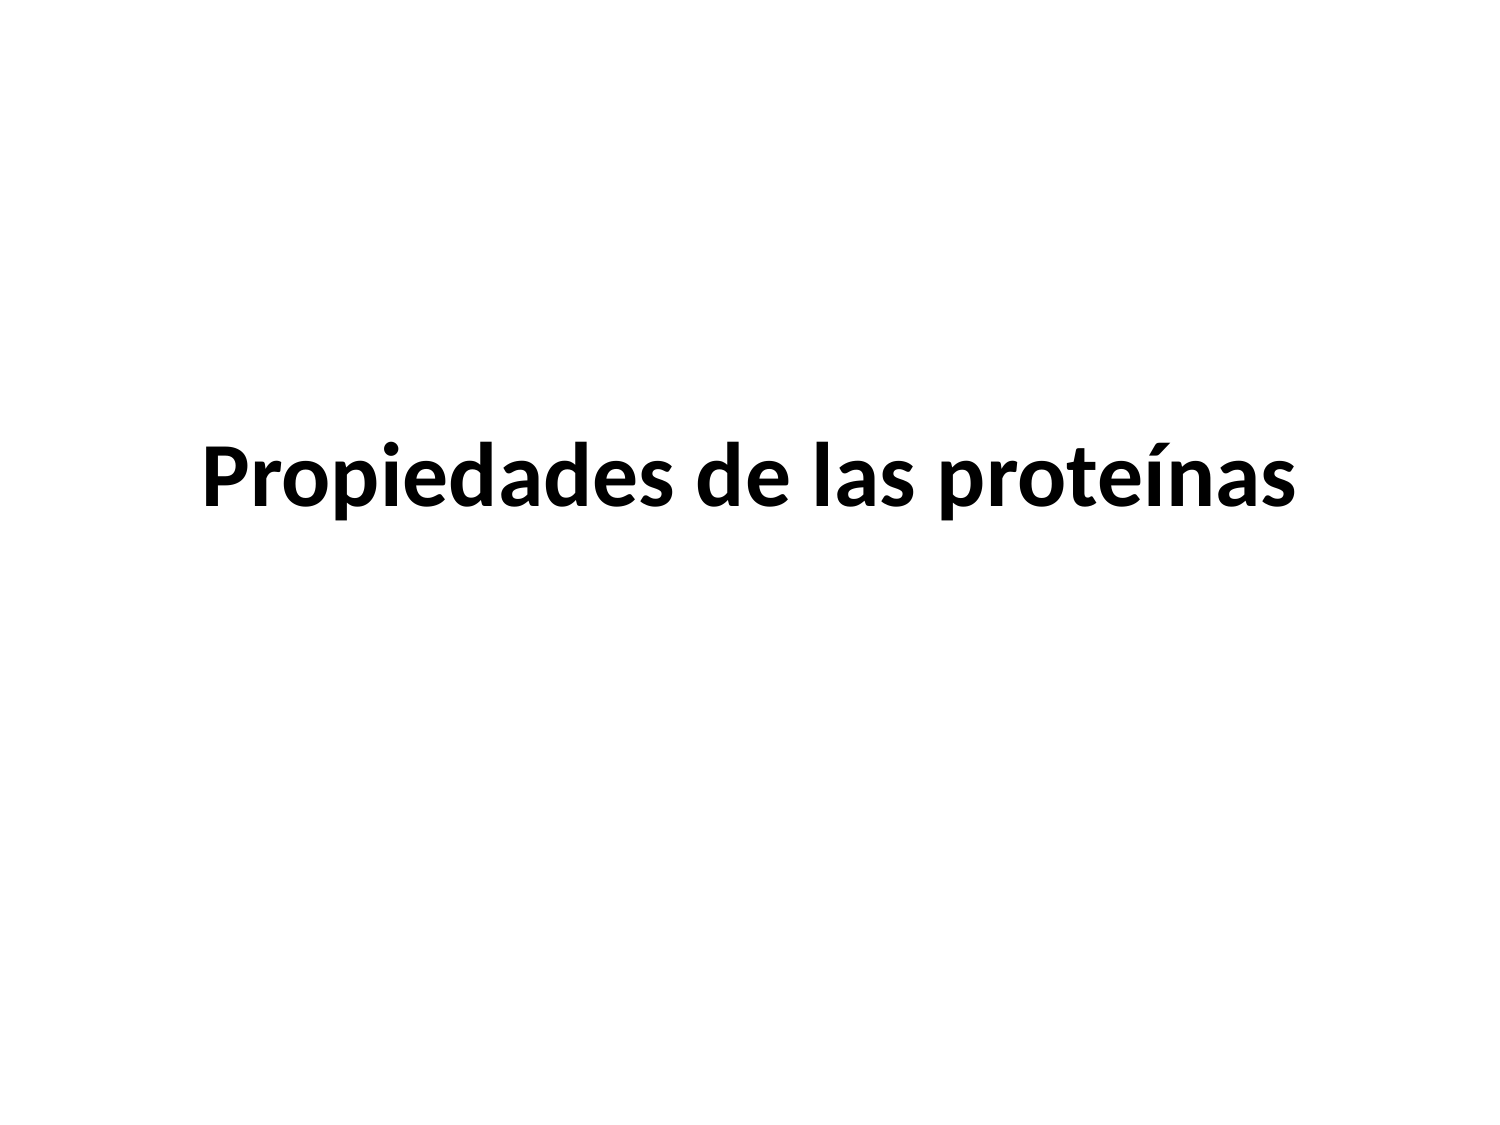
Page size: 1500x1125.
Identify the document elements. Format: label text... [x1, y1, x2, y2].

title Propiedades de las proteínas [112, 349, 1388, 591]
